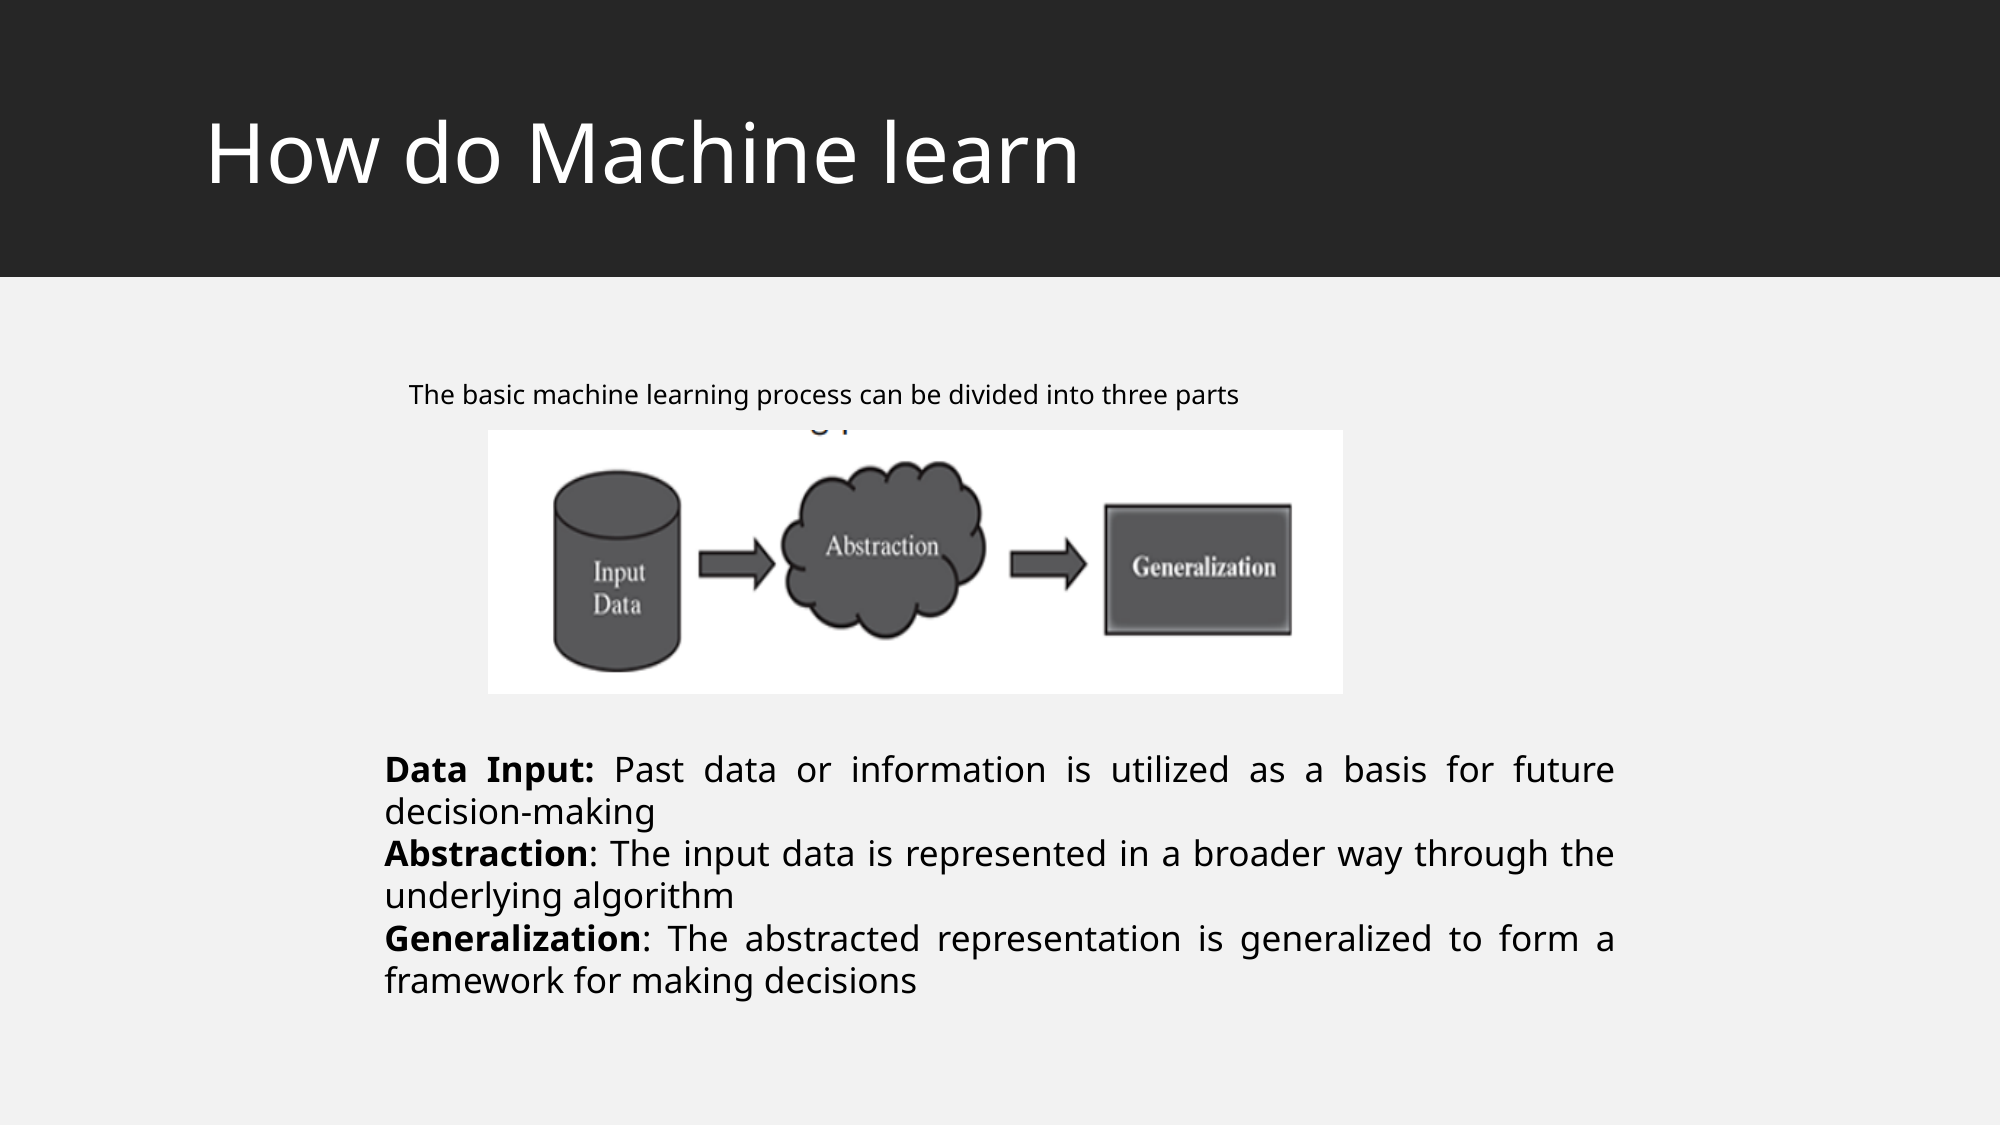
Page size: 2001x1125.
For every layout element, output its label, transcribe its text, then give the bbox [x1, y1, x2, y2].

text_box The basic machine learning process can be divided into three parts [394, 370, 1527, 739]
title How do Machine learn [189, 104, 1812, 253]
picture [488, 430, 1343, 694]
text_box Data Input: Past data or information is utilized as a basis for future decision-making Abstraction: The input data is represented in a broader way through the underlying algorithm Generalization: The abstracted representation is generalized to form a framework for making decisions [369, 739, 1632, 1008]
text_box [0, 275, 2000, 1125]
text_box [0, 0, 2000, 275]
